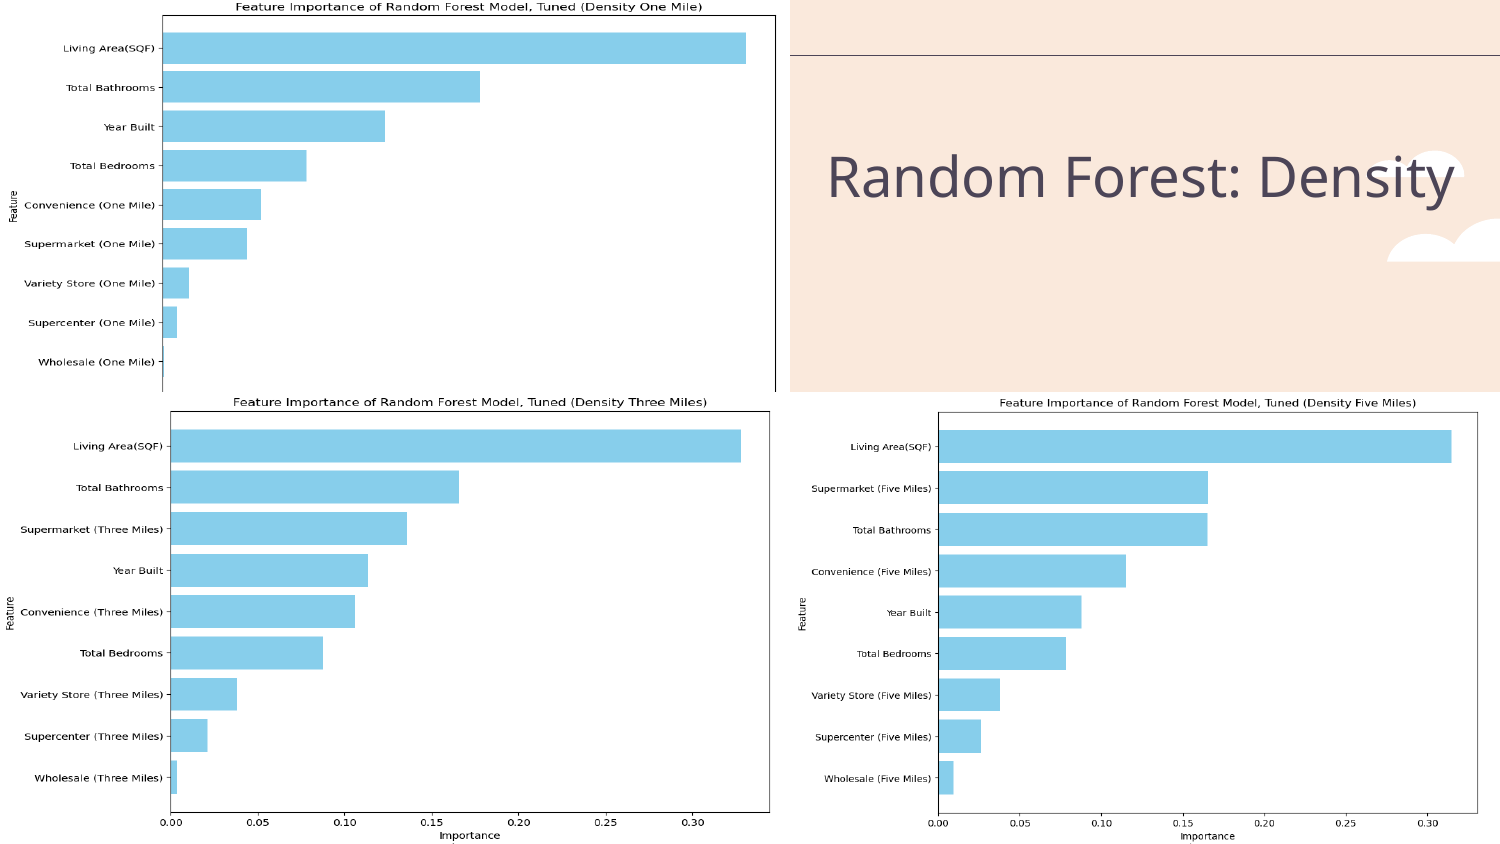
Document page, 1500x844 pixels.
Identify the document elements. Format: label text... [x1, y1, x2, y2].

title Random Forest: Density [811, 126, 1473, 358]
picture [0, 0, 1500, 844]
